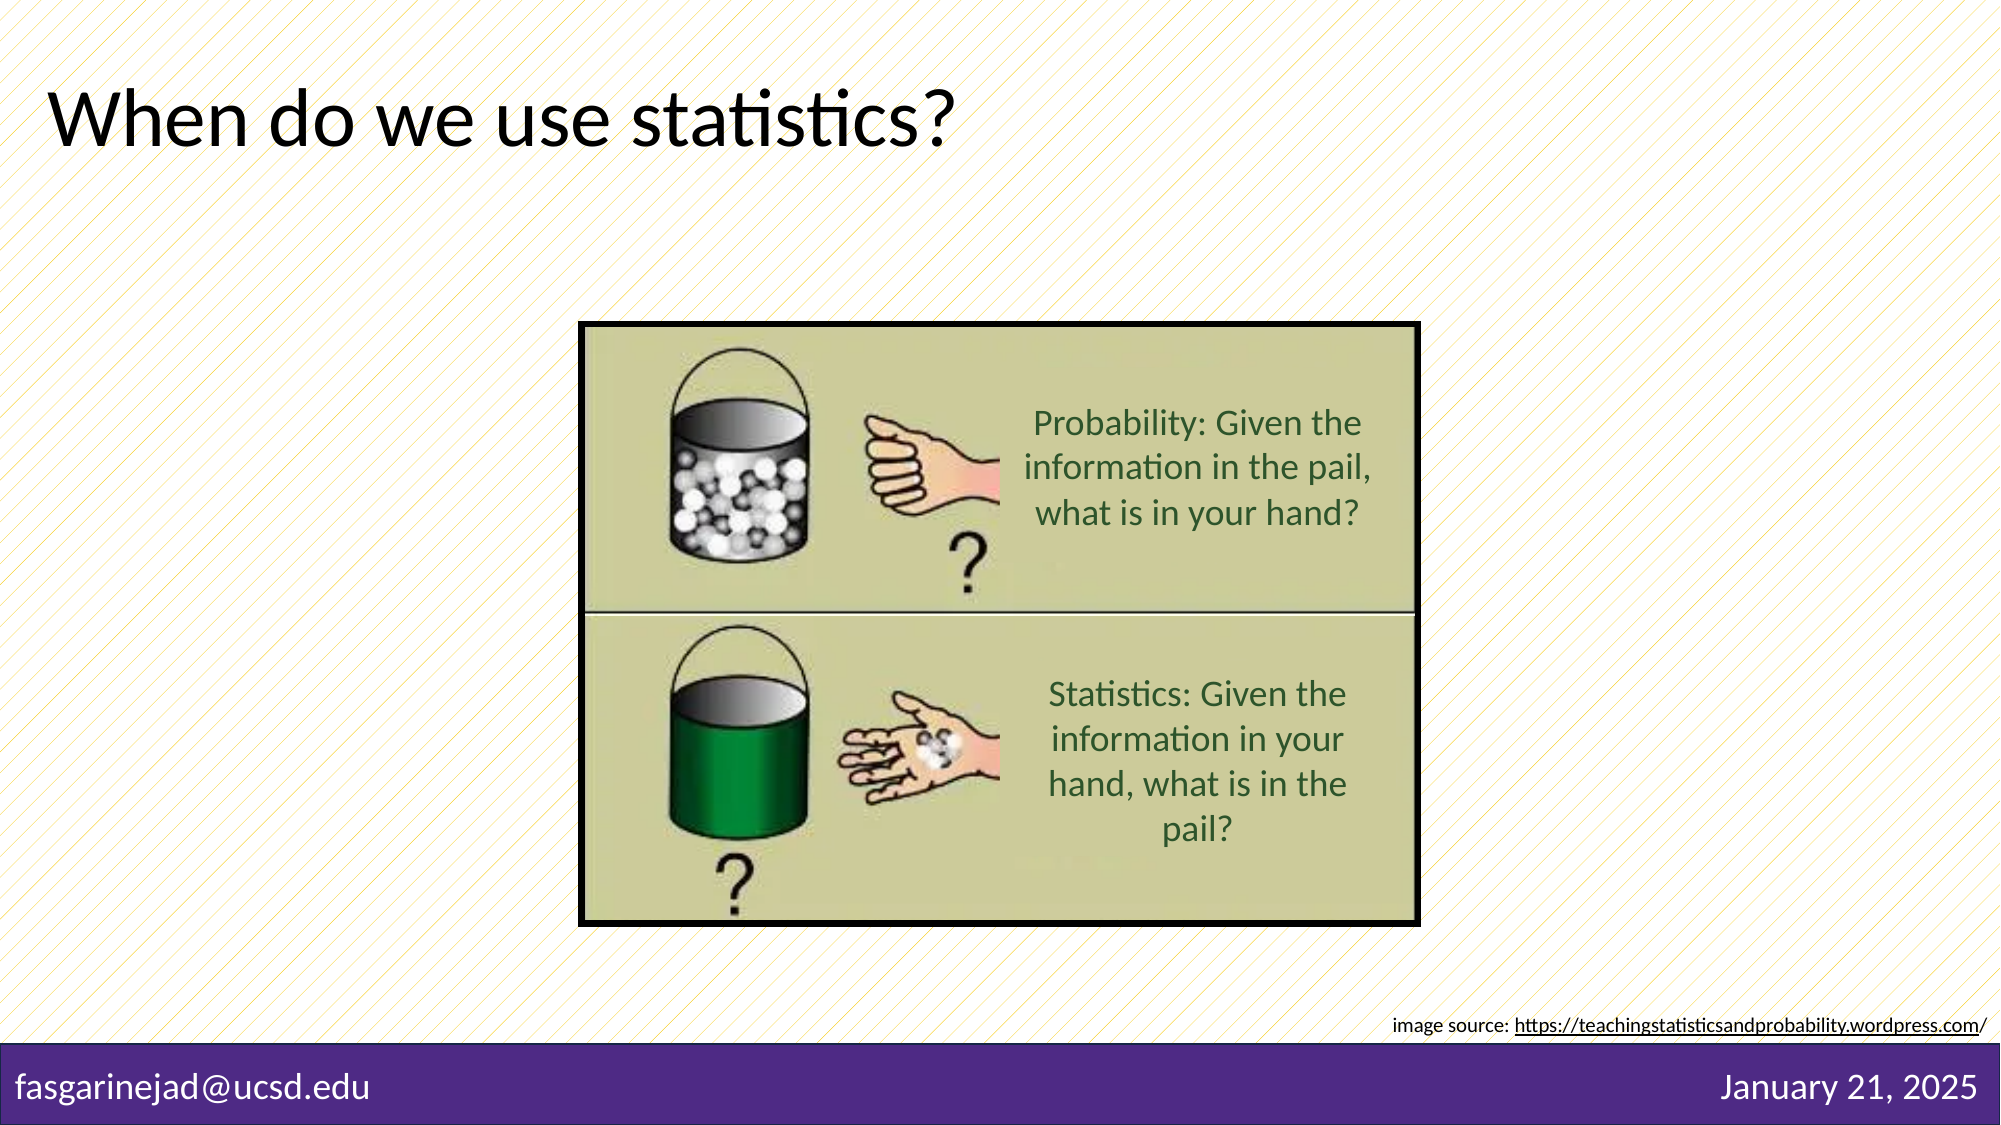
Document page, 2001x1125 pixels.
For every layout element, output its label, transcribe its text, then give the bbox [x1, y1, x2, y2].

picture [581, 323, 1419, 924]
text_box fasgarinejad@ucsd.edu Slide 5 of 34 January 21, 2025 [0, 1043, 2000, 1125]
text_box [32, 56, 1729, 67]
text_box image source: https://teachingstatisticsandprobability.wordpress.com/ [1377, 1004, 2000, 1043]
text_box When do we use statistics? [32, 67, 1892, 135]
